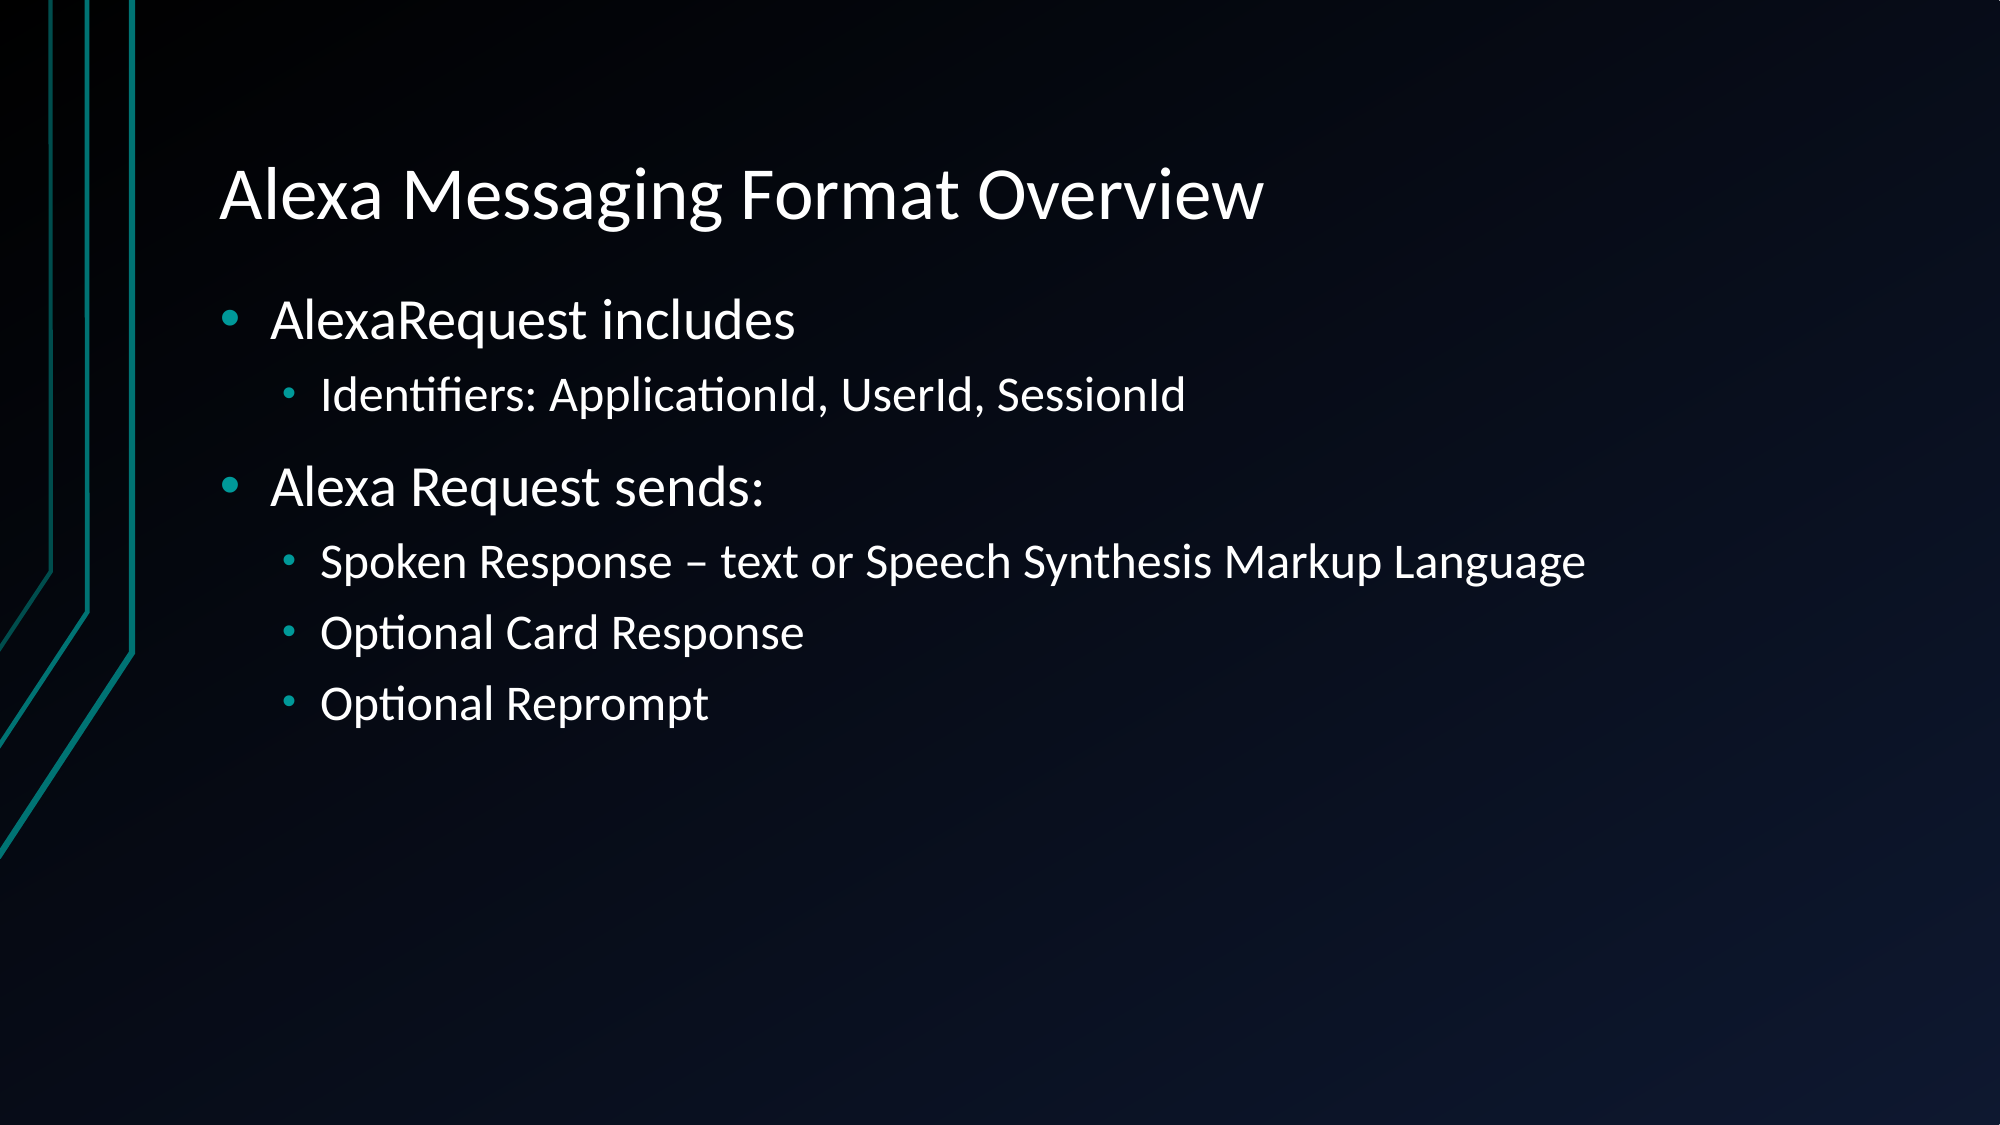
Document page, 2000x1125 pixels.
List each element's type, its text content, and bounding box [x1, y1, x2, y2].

list AlexaRequest includes Identifiers: ApplicationId, UserId, SessionId Alexa Request sends: Spoken Response – text or Speech Synthesis Markup Language Optional Card Response Optional Reprompt [199, 279, 1900, 1012]
title Alexa Messaging Format Overview [199, 45, 1900, 246]
